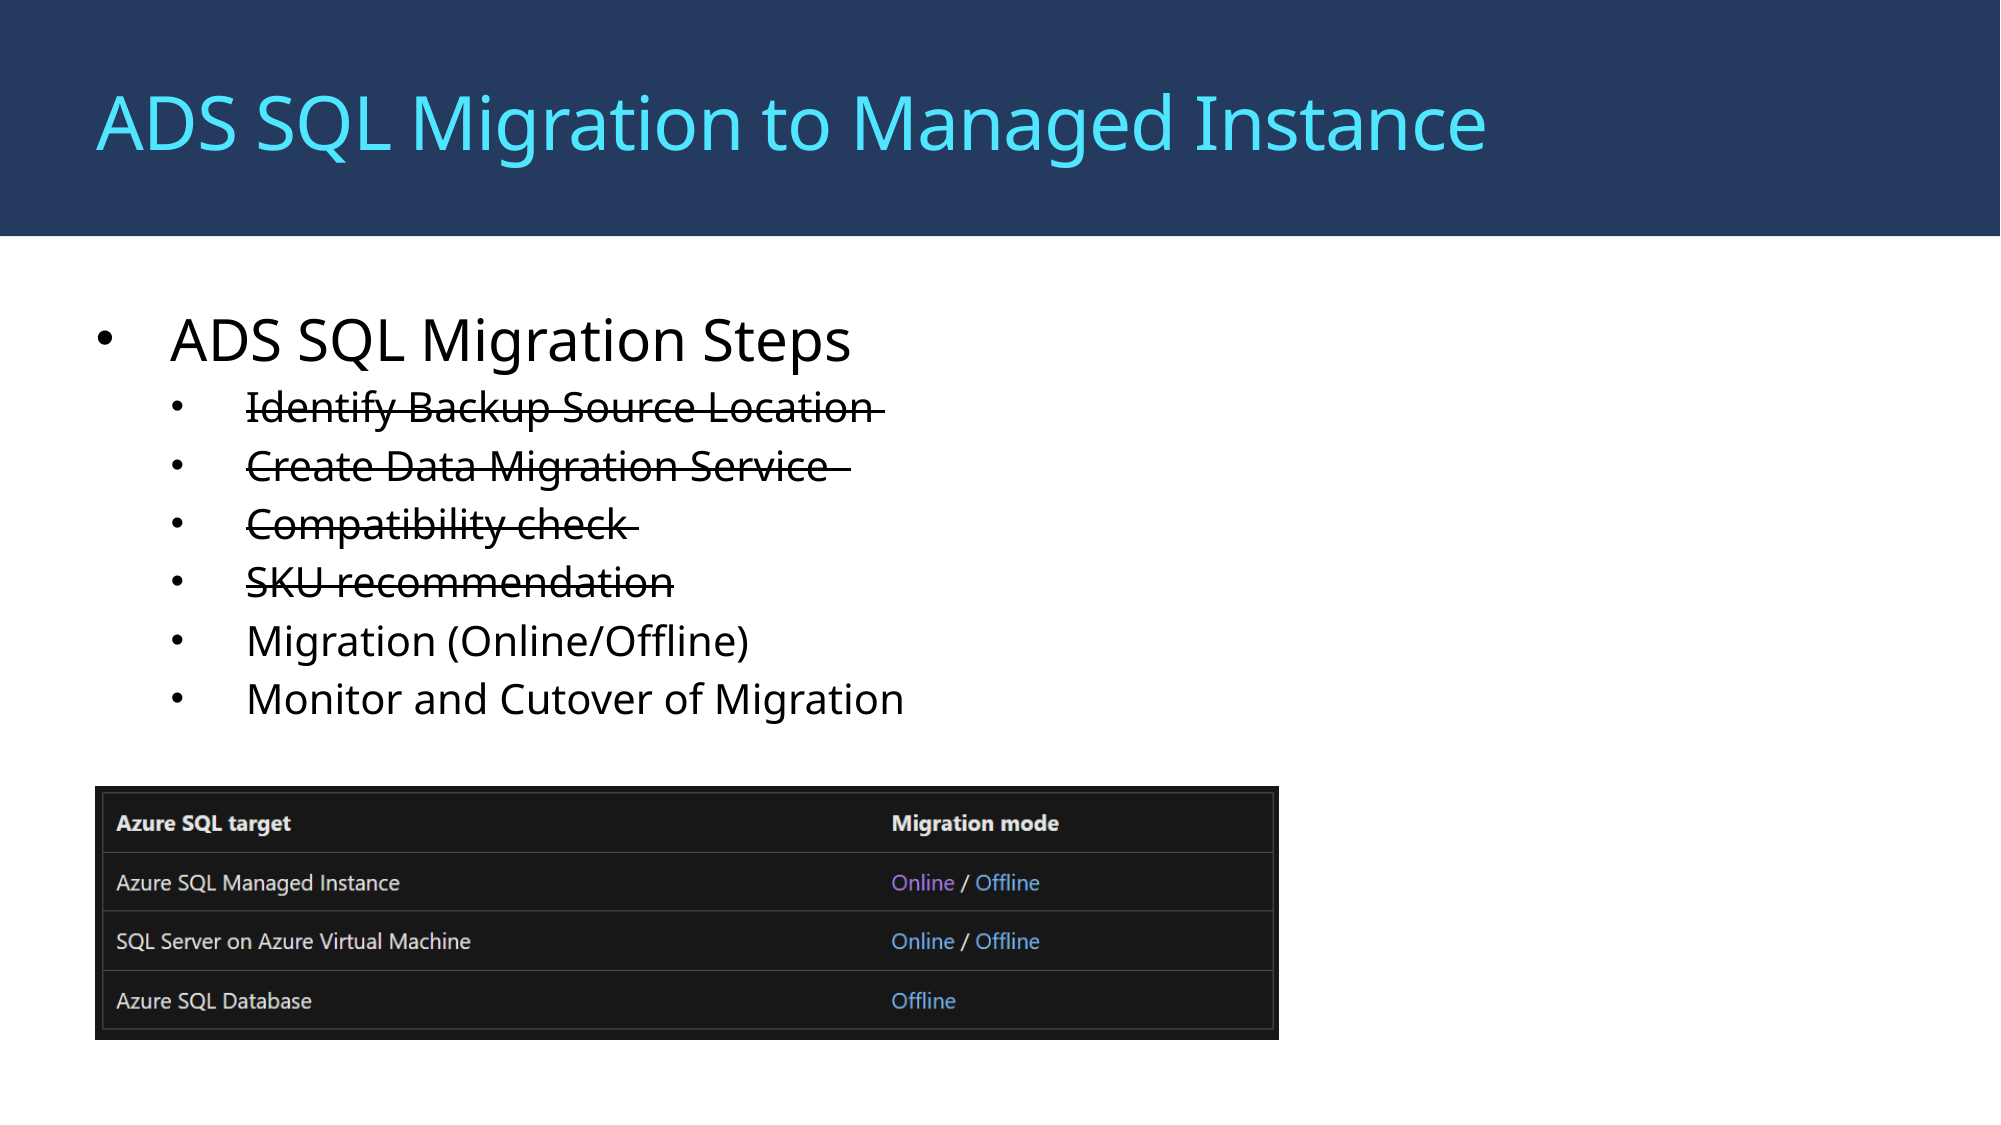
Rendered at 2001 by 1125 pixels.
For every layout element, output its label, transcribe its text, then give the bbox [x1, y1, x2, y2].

picture [95, 785, 1279, 1040]
list ADS SQL Migration Steps Identify Backup Source Location Create Data Migration Service Compatibility check SKU recommendation Migration (Online/Offline) Monitor and Cutover of Migration [95, 302, 1904, 737]
title ADS SQL Migration to Managed Instance [96, 75, 1904, 166]
